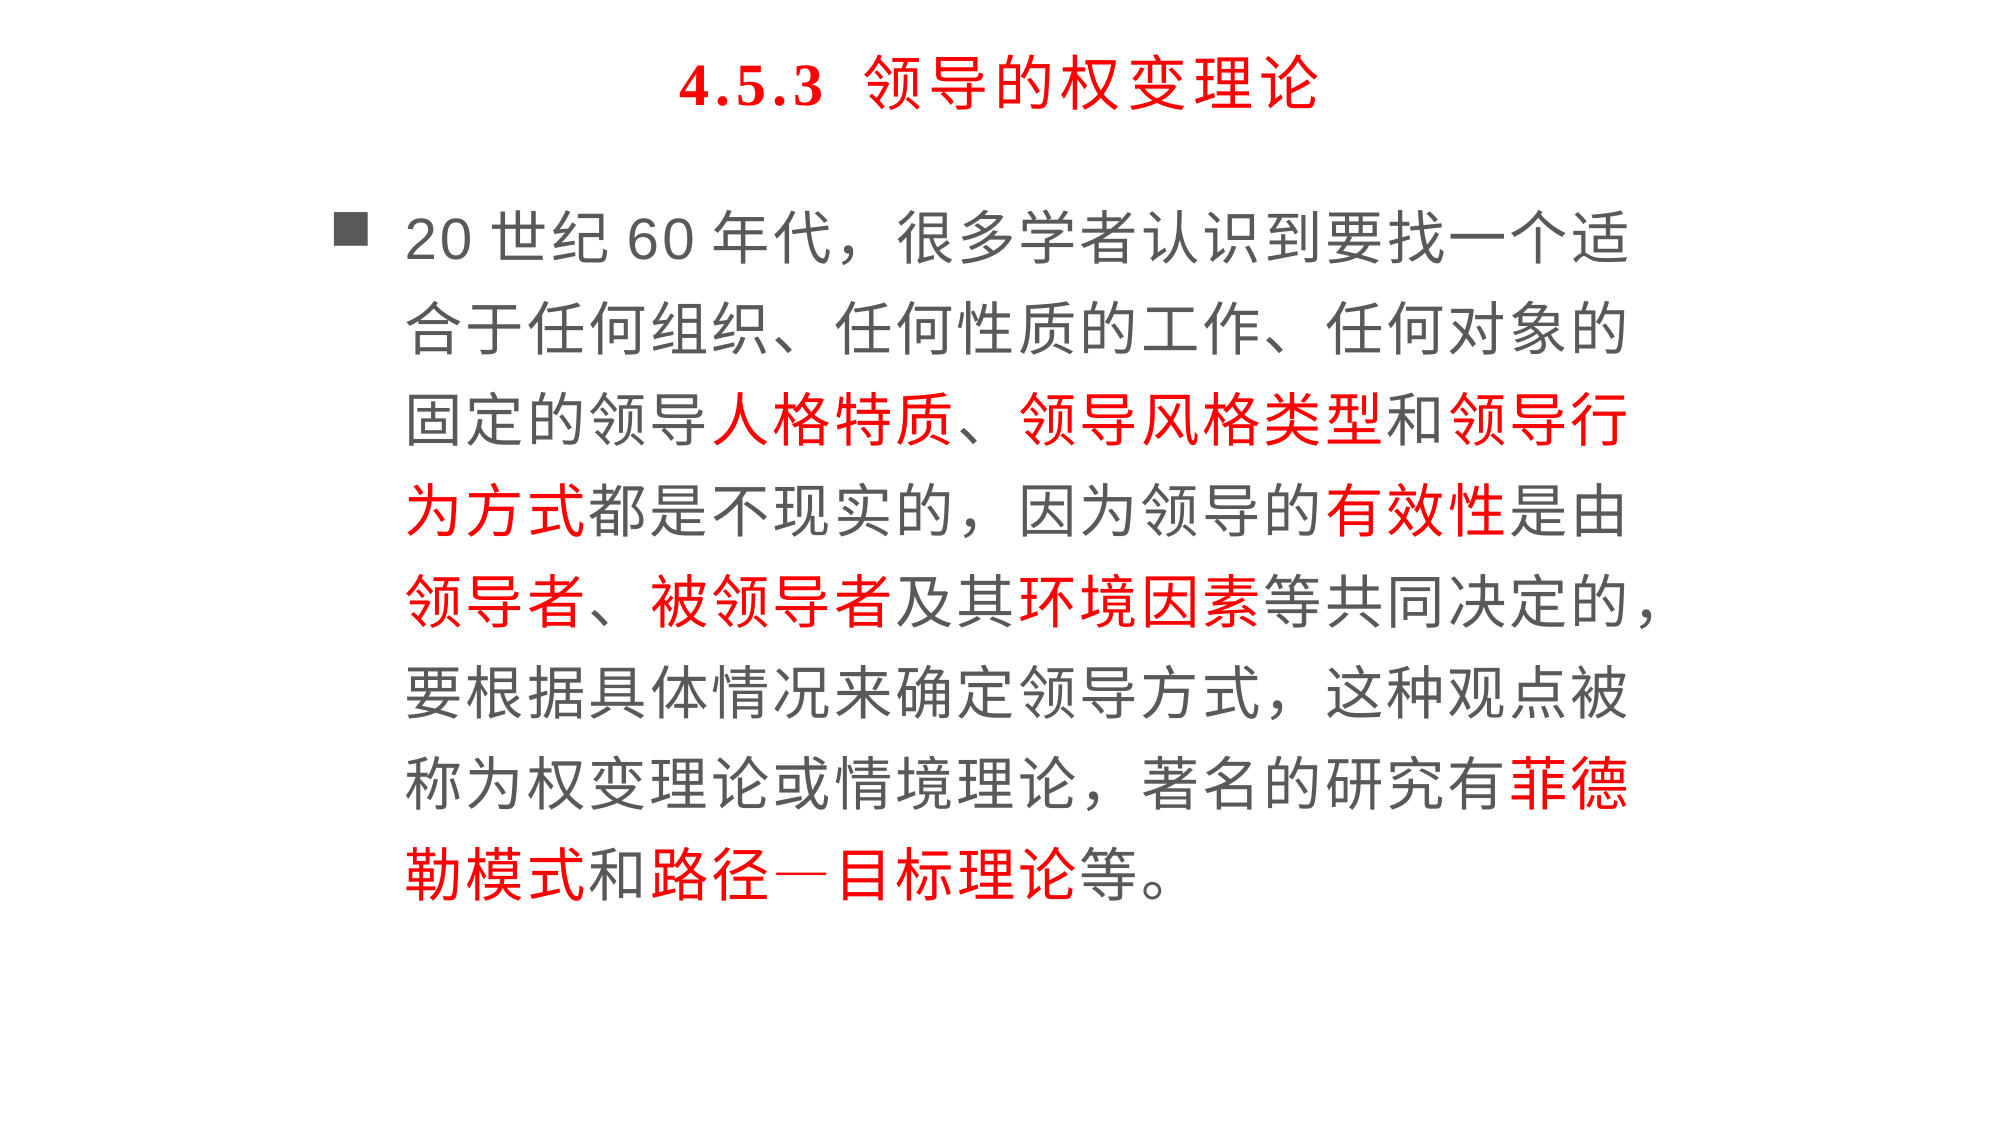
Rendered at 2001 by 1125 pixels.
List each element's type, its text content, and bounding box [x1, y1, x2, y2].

title 4.5.3 领导的权变理论 [298, 37, 1700, 126]
list 20世纪60年代，很多学者认识到要找一个适合于任何组织、任何性质的工作、任何对象的固定的领导人格特质、领导风格类型和领导行为方式都是不现实的，因为领导的有效性是由领导者、被领导者及其环境因素等共同决定的，要根据具体情况来确定领导方式，这种观点被称为权变理论或情境理论，著名的研究有菲德勒模式和路径—目标理论等。 [314, 172, 1662, 941]
